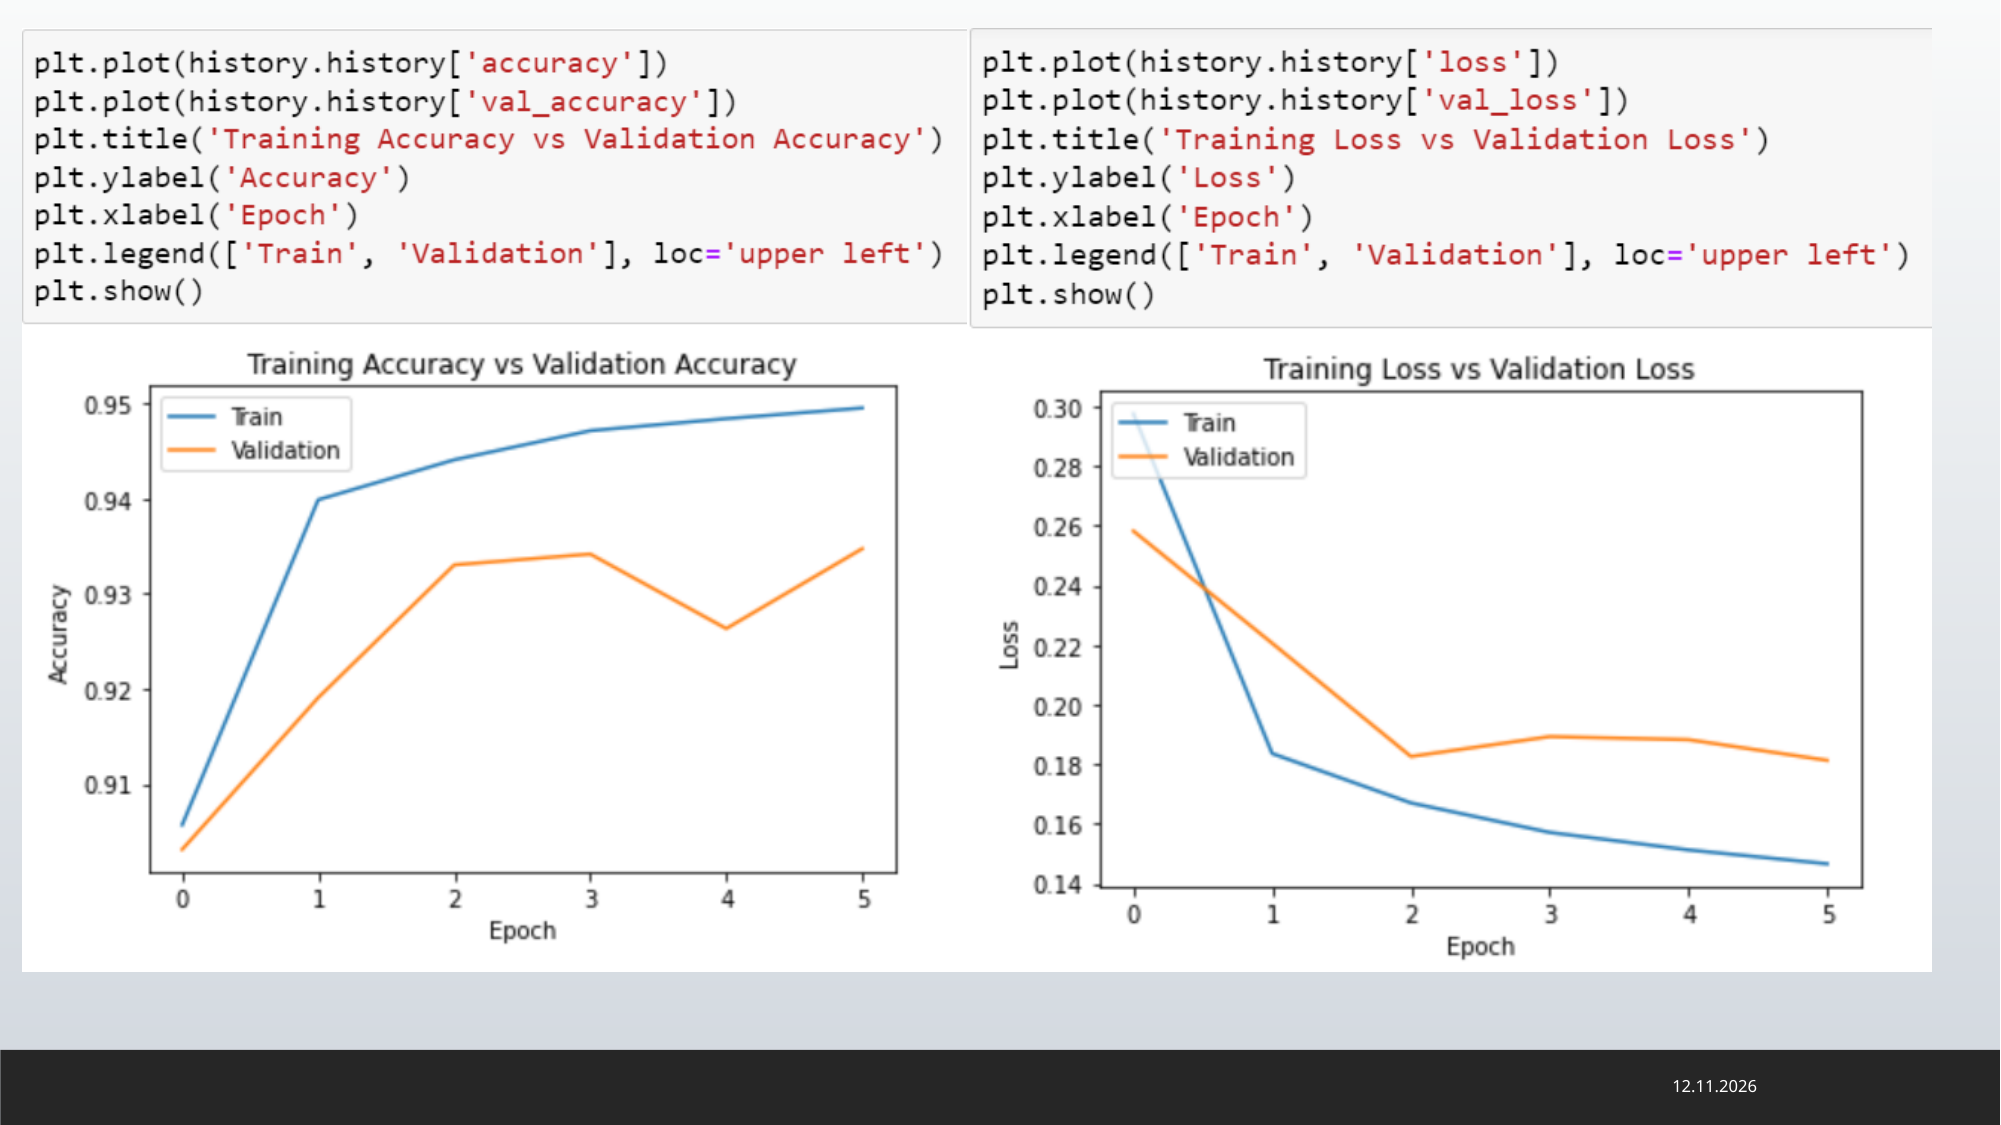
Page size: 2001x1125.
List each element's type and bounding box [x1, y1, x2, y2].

slide_number [1348, 1057, 1773, 1118]
picture [22, 27, 1932, 973]
